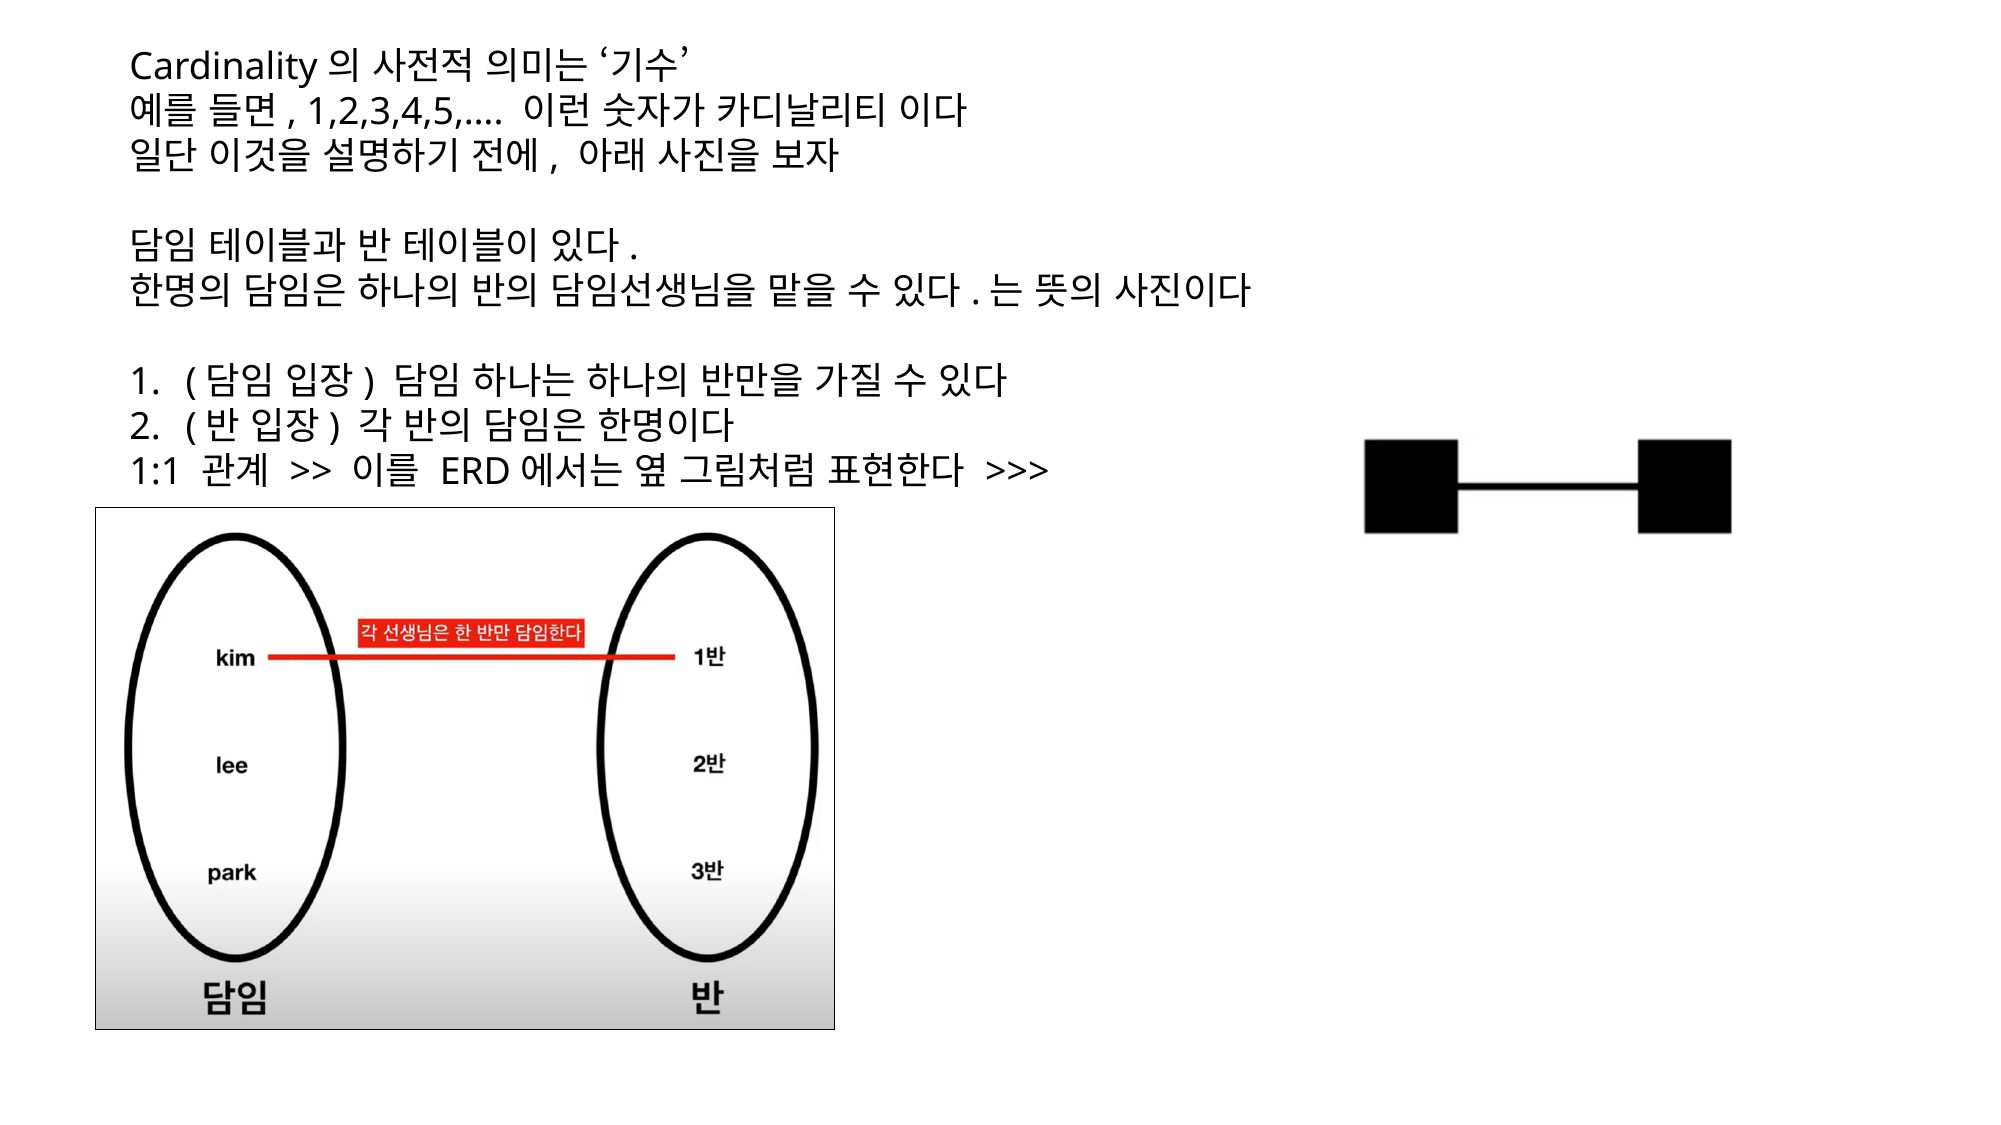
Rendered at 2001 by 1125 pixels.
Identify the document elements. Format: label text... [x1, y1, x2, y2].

picture [95, 507, 835, 1030]
picture [1304, 376, 1757, 591]
text_box Cardinality의 사전적 의미는 ‘기수’ 예를 들면, 1,2,3,4,5,…. 이런 숫자가 카디날리티 이다 일단 이것을 설명하기 전에, 아래 사진을 보자 담임 테이블과 반 테이블이 있다. 한명의 담임은 하나의 반의 담임선생님을 맡을 수 있다.는 뜻의 사진이다 (담임 입장) 담임 하나는 하나의 반만을 가질 수 있다 (반 입장) 각 반의 담임은 한명이다 1:1 관계 >> 이를 ERD에서는 옆 그림처럼 표현한다 >>> [114, 34, 1278, 500]
